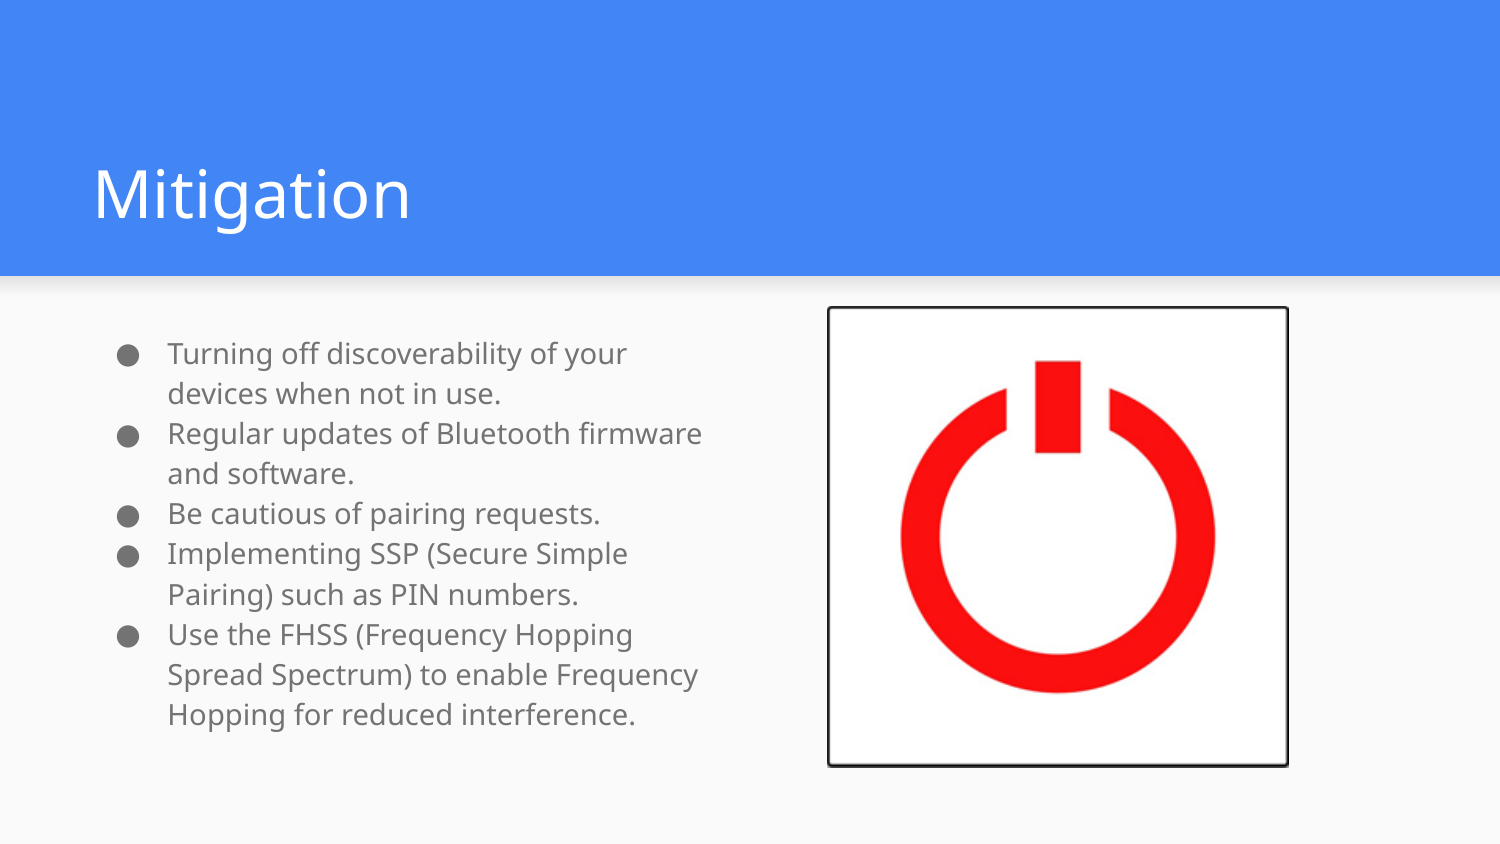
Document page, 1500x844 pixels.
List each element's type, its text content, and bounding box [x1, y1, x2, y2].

list Turning off discoverability of your devices when not in use. Regular updates of Bluetooth firmware and software. Be cautious of pairing requests. Implementing SSP (Secure Simple Pairing) such as PIN numbers. Use the FHSS (Frequency Hopping Spread Spectrum) to enable Frequency Hopping for reduced interference. [77, 314, 734, 760]
picture [827, 306, 1289, 768]
title Mitigation [77, 121, 1427, 248]
